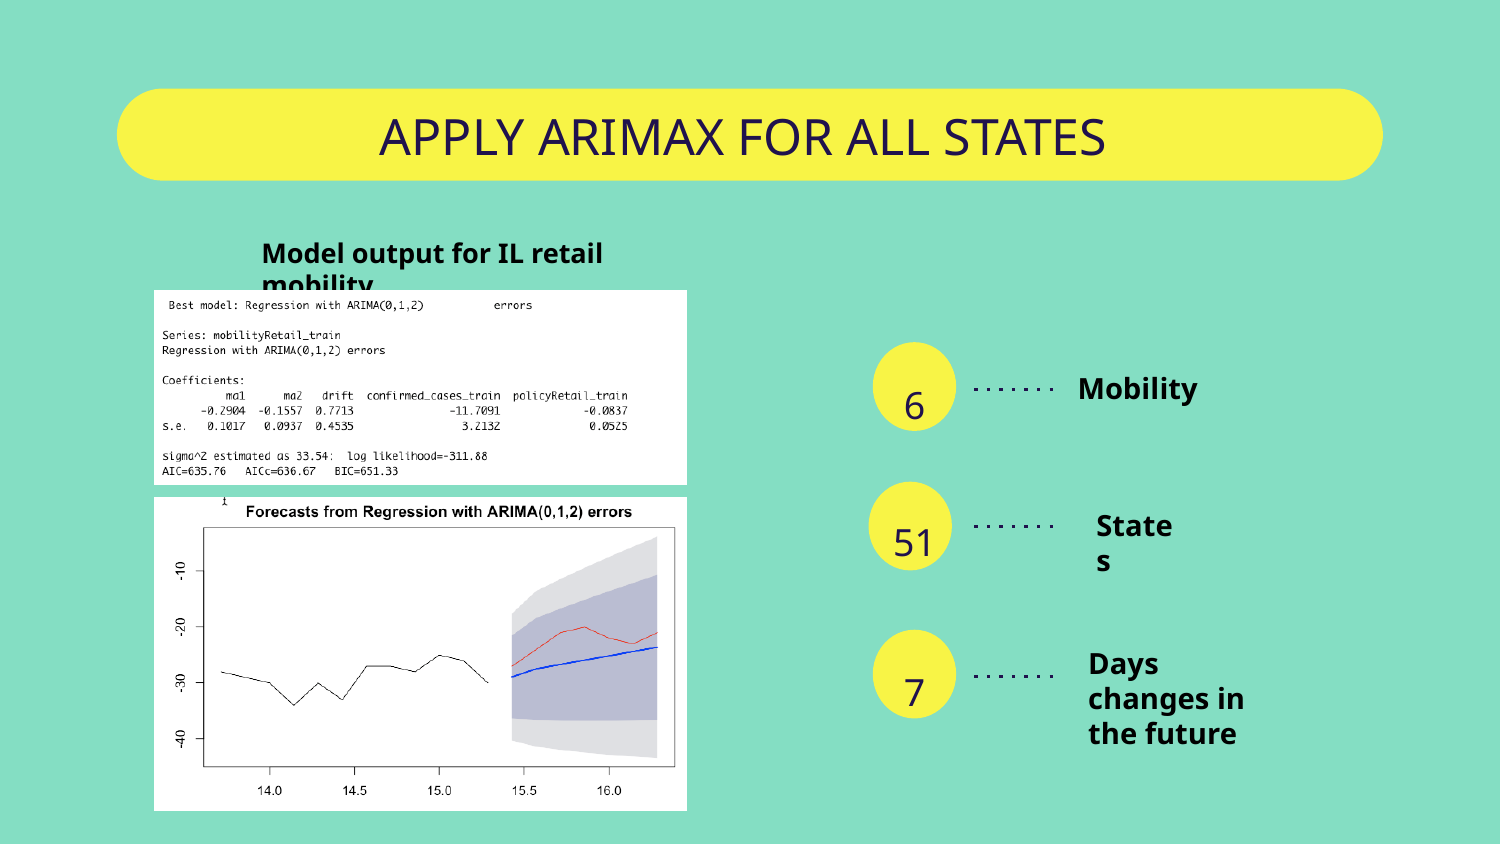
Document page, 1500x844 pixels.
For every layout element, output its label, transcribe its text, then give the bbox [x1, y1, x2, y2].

text_box [885, 342, 944, 355]
text_box Model output for IL retail mobility [246, 220, 687, 278]
title APPLY ARIMAX FOR ALL STATES [154, 90, 1346, 181]
picture [153, 496, 687, 811]
text_box 51 [843, 491, 986, 561]
picture [153, 289, 687, 485]
text_box States [1081, 491, 1194, 574]
text_box [891, 711, 938, 719]
text_box Days changes in the future [1073, 630, 1277, 748]
text_box [885, 629, 944, 642]
text_box [892, 424, 937, 431]
text_box [884, 561, 936, 571]
text_box 6 [843, 355, 986, 424]
text_box 7 [843, 642, 986, 711]
text_box [884, 481, 936, 491]
text_box Mobility [1048, 355, 1228, 424]
